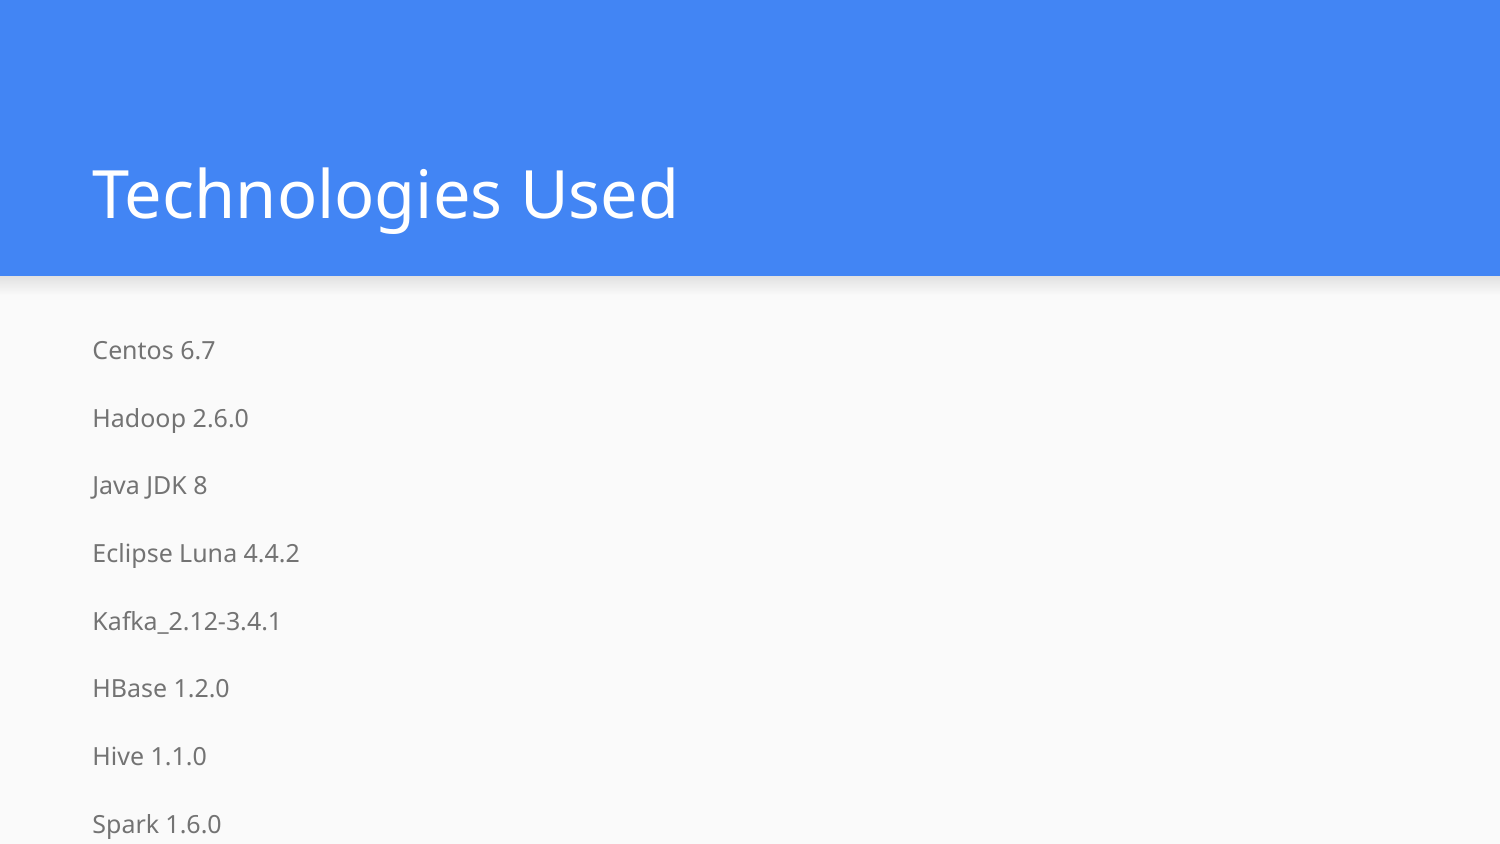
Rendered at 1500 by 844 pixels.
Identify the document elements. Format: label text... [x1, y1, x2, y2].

list Centos 6.7 Hadoop 2.6.0 Java JDK 8 Eclipse Luna 4.4.2 Kafka_2.12-3.4.1 HBase 1.2.0 Hive 1.1.0 Spark 1.6.0 Tableau 2023.2 [77, 314, 1427, 760]
title Technologies Used [77, 121, 1427, 248]
